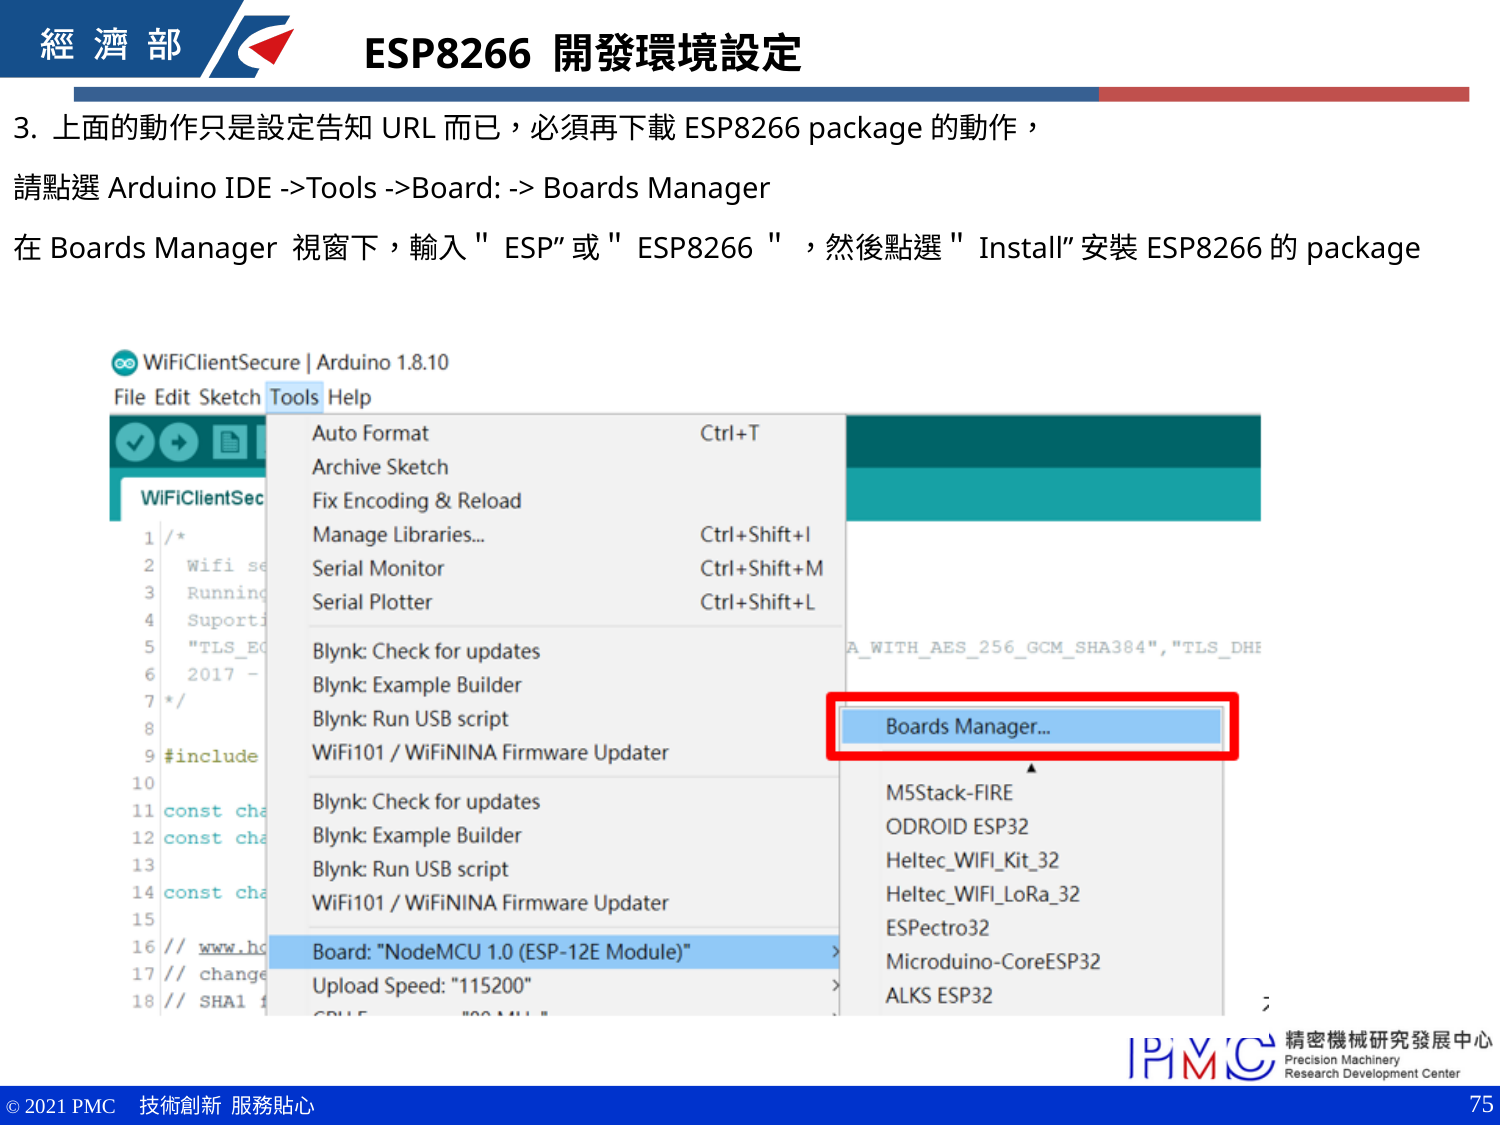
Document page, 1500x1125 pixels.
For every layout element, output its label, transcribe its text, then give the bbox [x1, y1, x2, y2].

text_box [73, 86, 1470, 102]
picture [88, 337, 1493, 1083]
text_box ESP8266 開發環境設定 [348, 19, 1107, 84]
slide_number 75 [1439, 1086, 1500, 1124]
picture [0, 0, 294, 78]
text_box 3. 上面的動作只是設定告知URL而已，必須再下載ESP8266 package的動作， 請點選Arduino IDE ->Tools ->Board: -> Boards Manager 在Boards Manager 視窗下，輸入＂ESP”或＂ESP8266＂ ，然後點選＂Install”安裝ESP8266的package [0, 101, 1499, 332]
